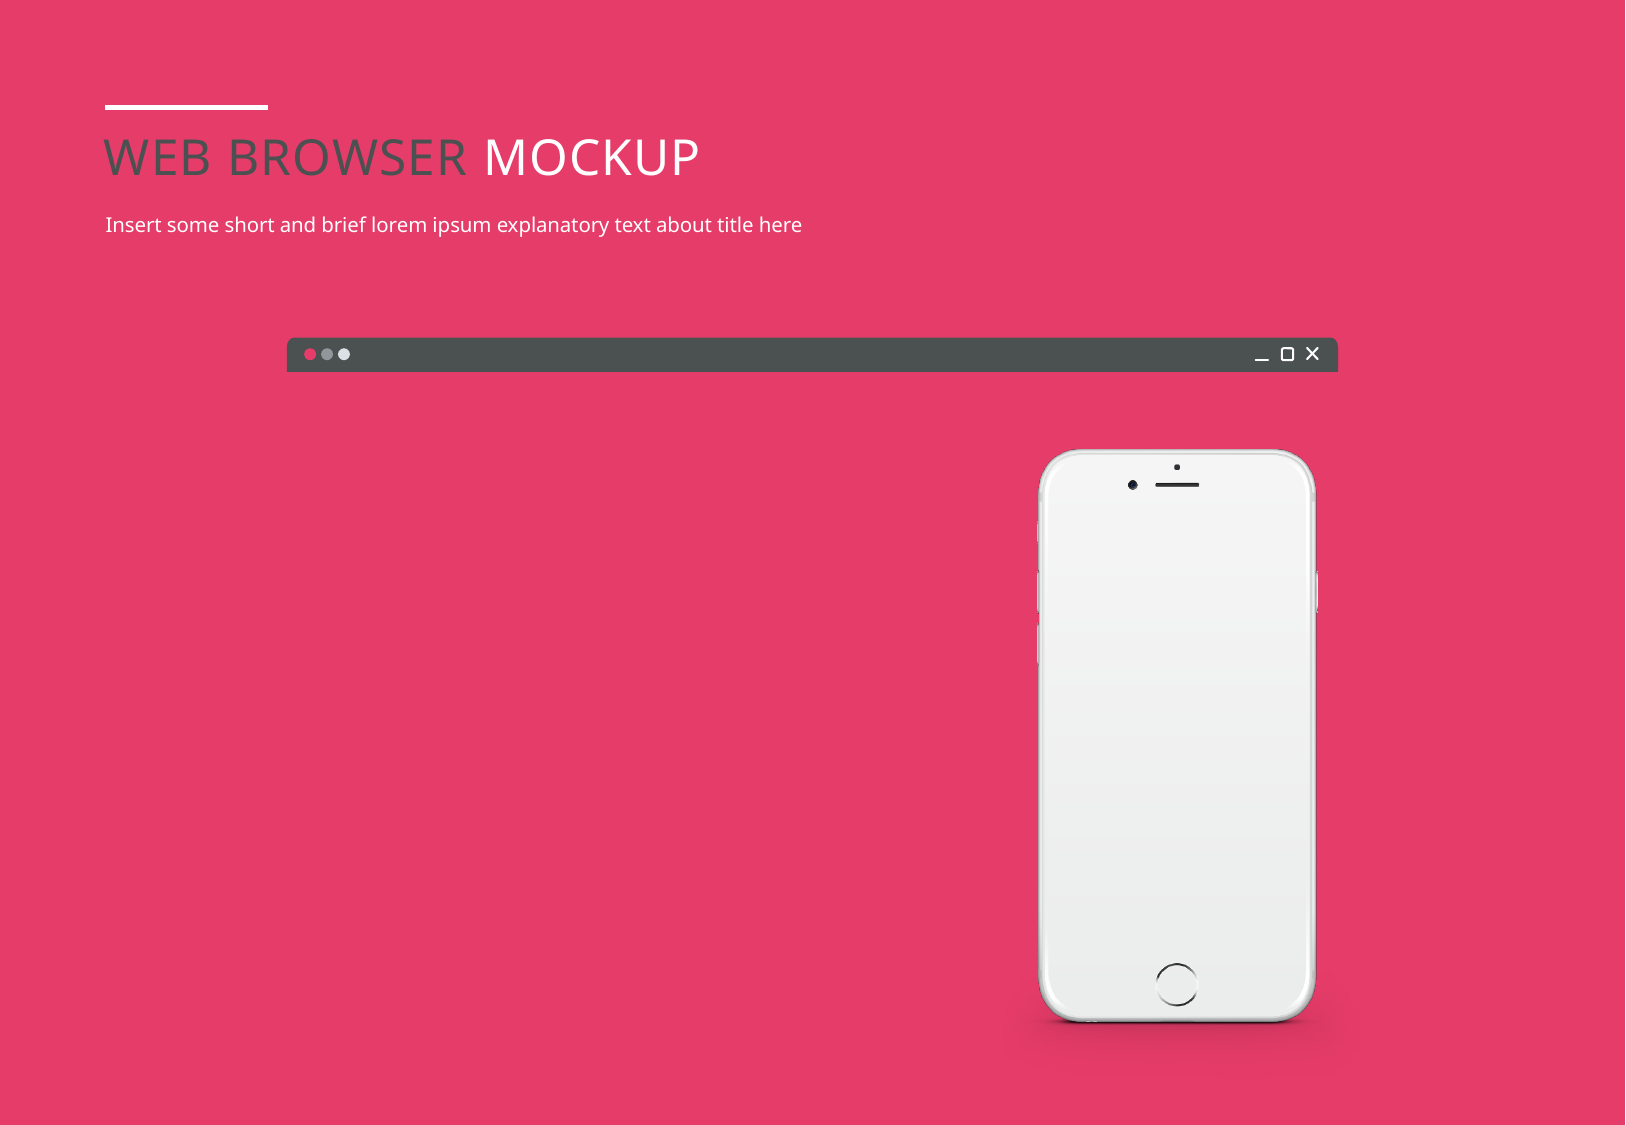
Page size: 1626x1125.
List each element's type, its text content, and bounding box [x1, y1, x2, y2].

list Web Browser Mockup [103, 125, 1518, 186]
picture [286, 371, 1415, 1094]
list Insert some short and brief lorem ipsum explanatory text about title here [105, 209, 1519, 241]
